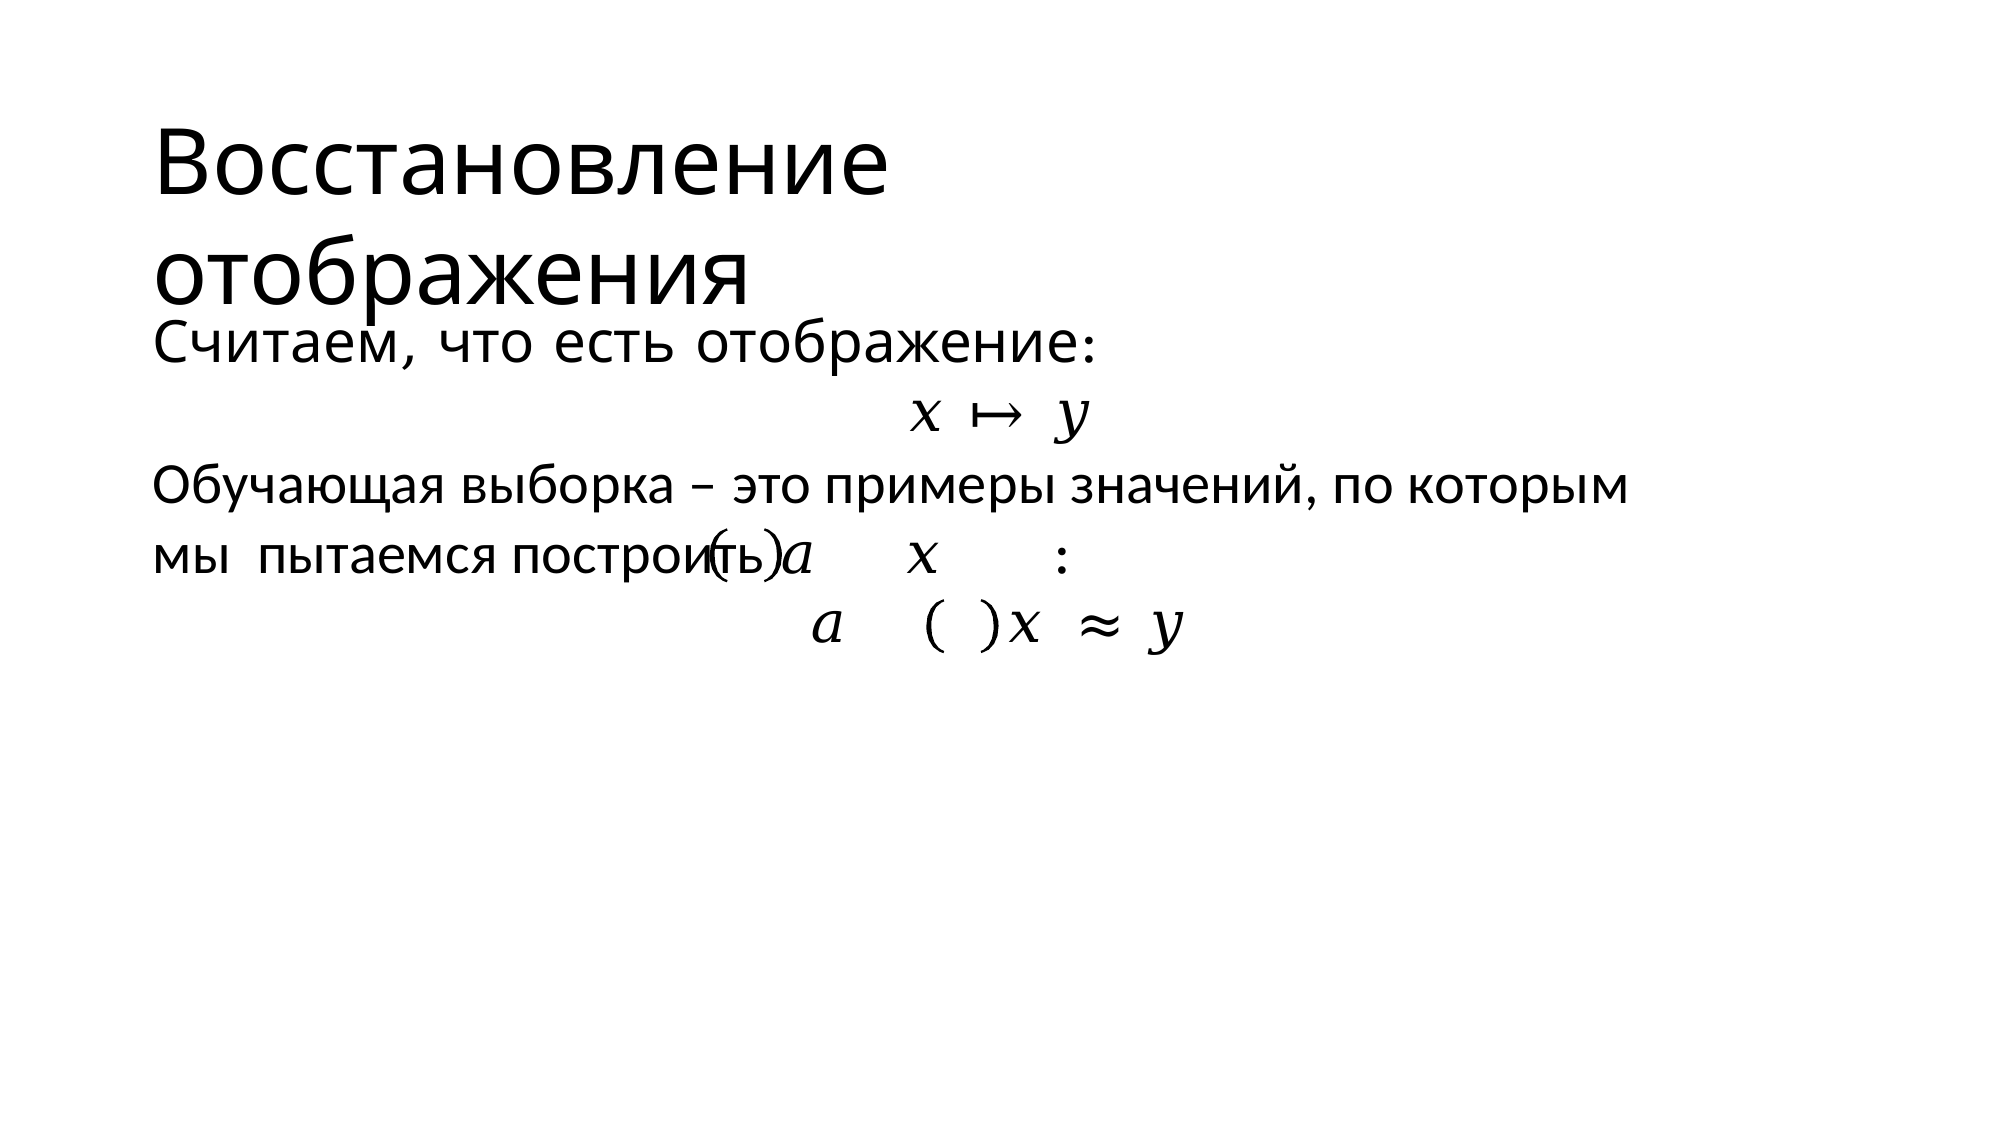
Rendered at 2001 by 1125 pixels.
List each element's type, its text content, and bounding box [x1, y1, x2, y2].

title Восстановление отображения [150, 100, 1318, 302]
text_box Считаем, что есть отображение: 𝑥 ↦ 𝑦 Обучающая выборка – это примеры значений, по которым мы пытаемся построить 𝑎 𝑥 : 𝑎 𝑥 ≈ 𝑦 [150, 302, 1711, 654]
